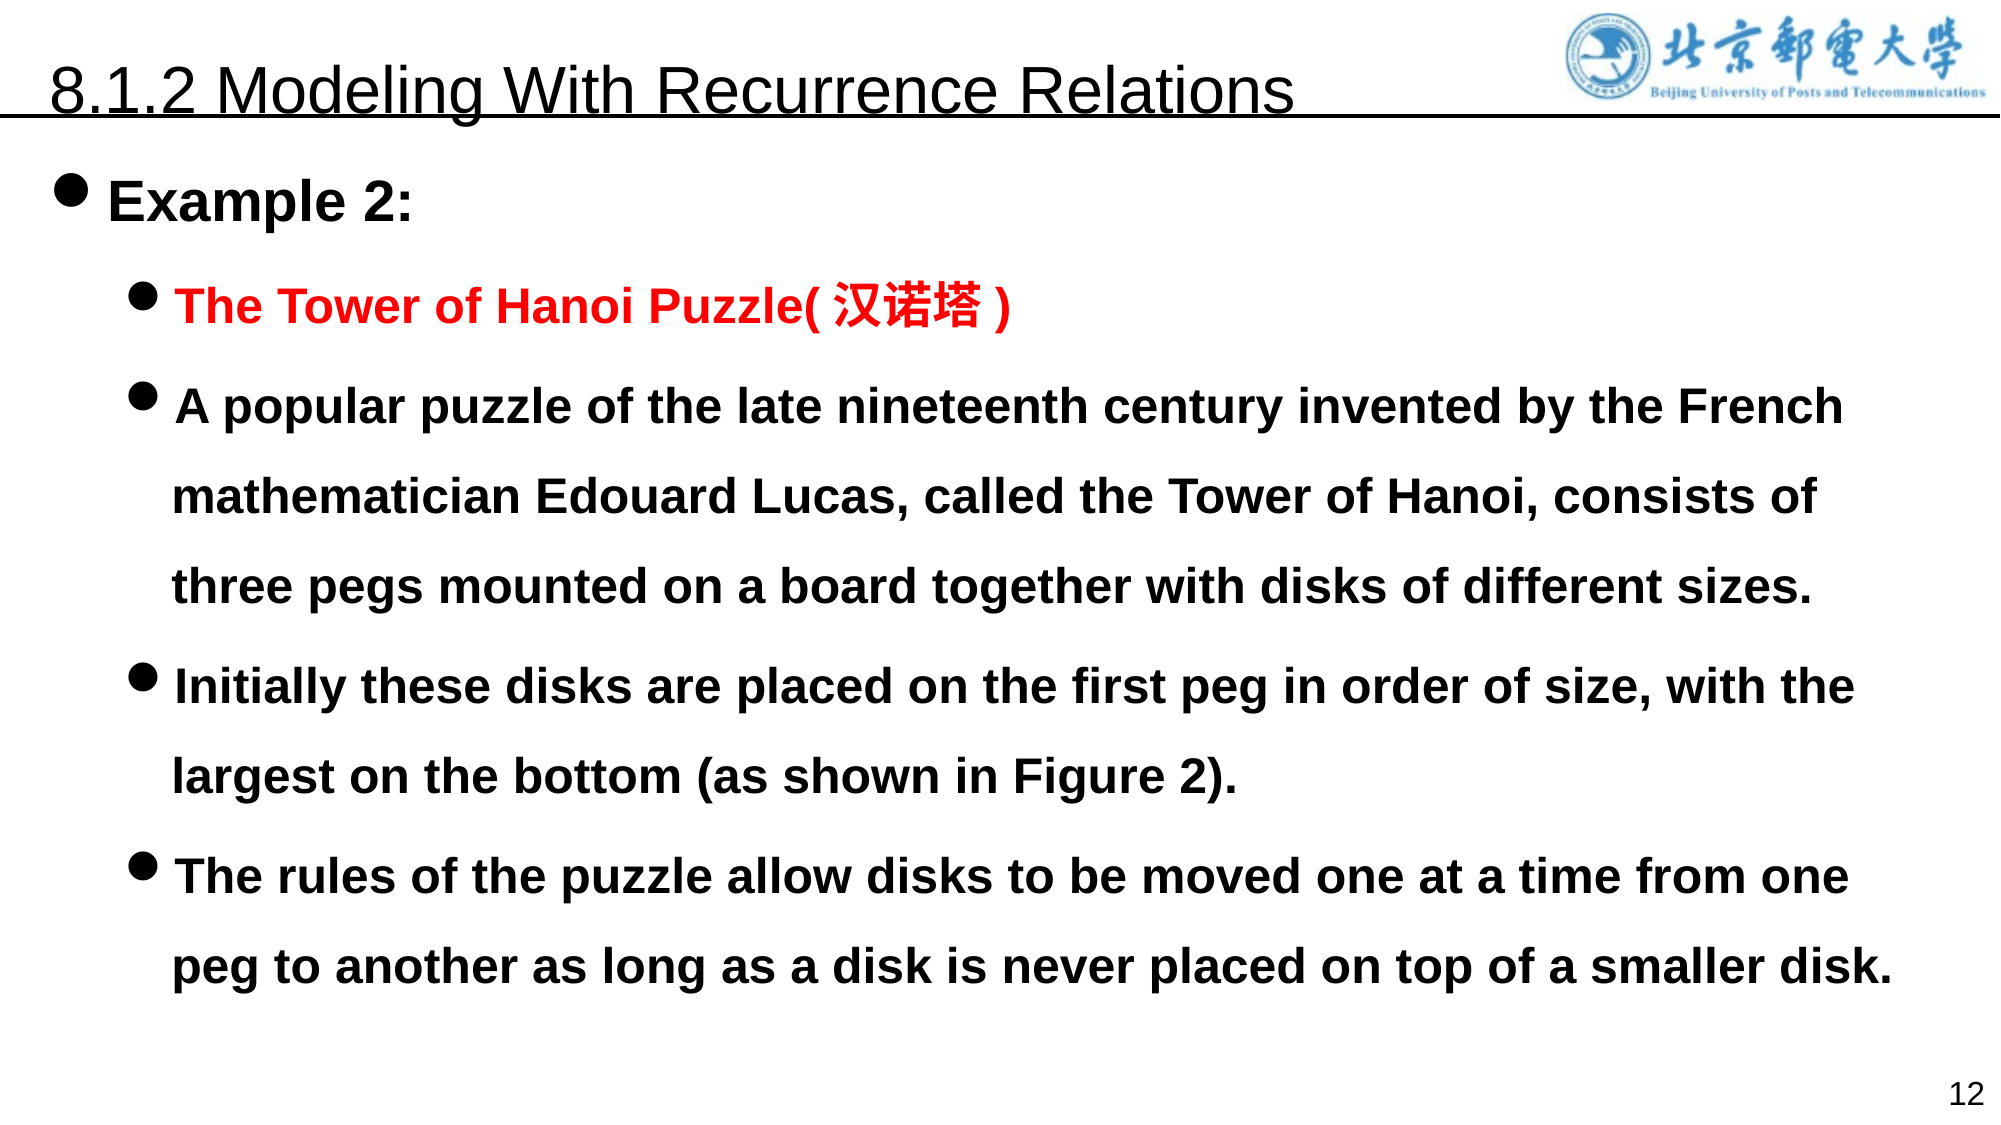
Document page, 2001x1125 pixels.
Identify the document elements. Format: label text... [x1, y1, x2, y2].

text_box 8.1.2 Modeling With Recurrence Relations [34, 0, 1849, 120]
text_box Example 2: The Tower of Hanoi Puzzle(汉诺塔) A popular puzzle of the late nineteenth century invented by the French mathematician Edouard Lucas, called the Tower of Hanoi, consists of three pegs mounted on a board together with disks of different sizes. Initially these disks are placed on the first peg in order of size, with the largest on the bottom (as shown in Figure 2). The rules of the puzzle allow disks to be moved one at a time from one peg to another as long as a disk is never placed on top of a smaller disk. [34, 120, 1934, 1005]
picture [1849, 13, 1988, 101]
